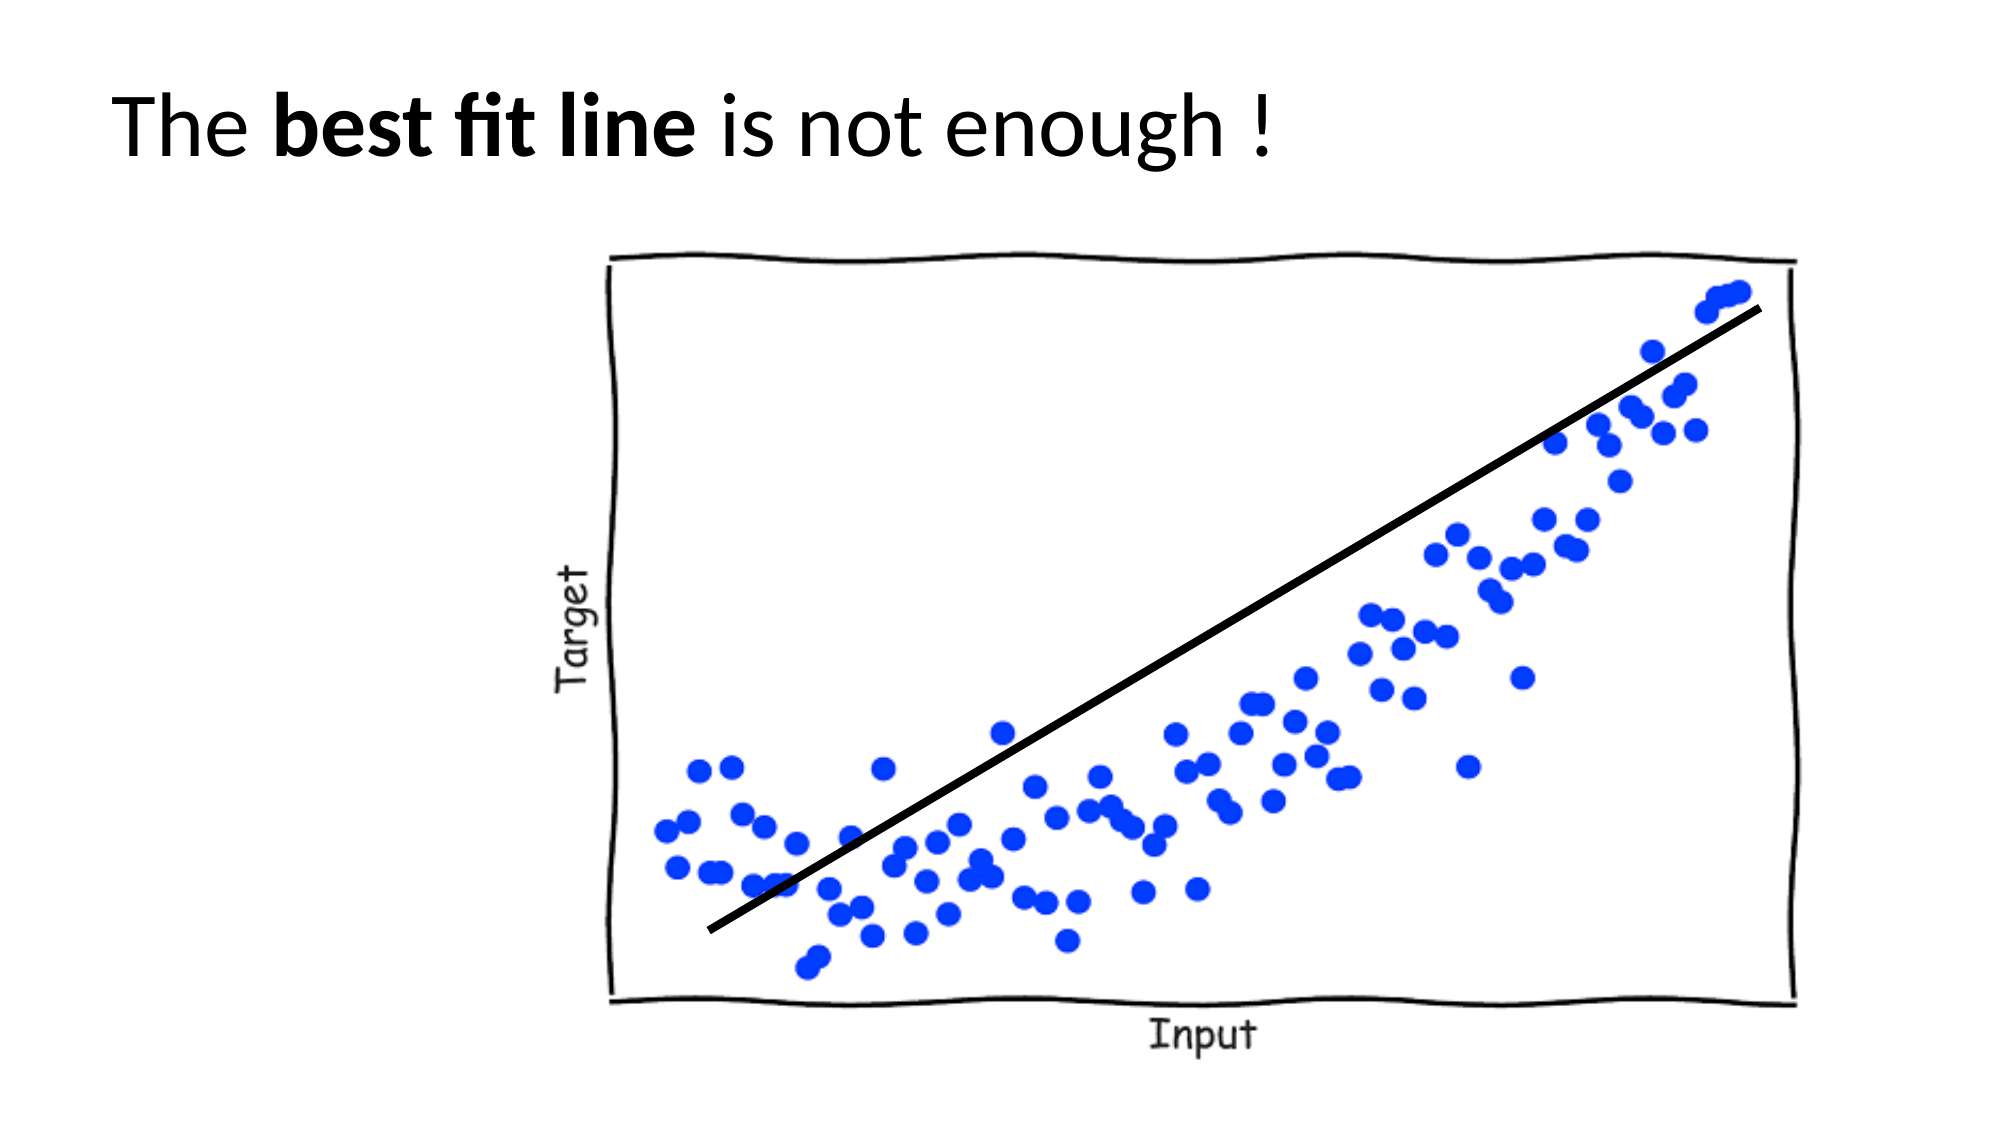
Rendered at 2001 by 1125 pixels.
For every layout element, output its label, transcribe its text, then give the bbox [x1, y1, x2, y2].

title [137, 59, 1863, 1093]
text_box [708, 307, 1761, 931]
picture [533, 237, 1813, 1066]
text_box The best fit line is not enough ! [97, 57, 1345, 402]
